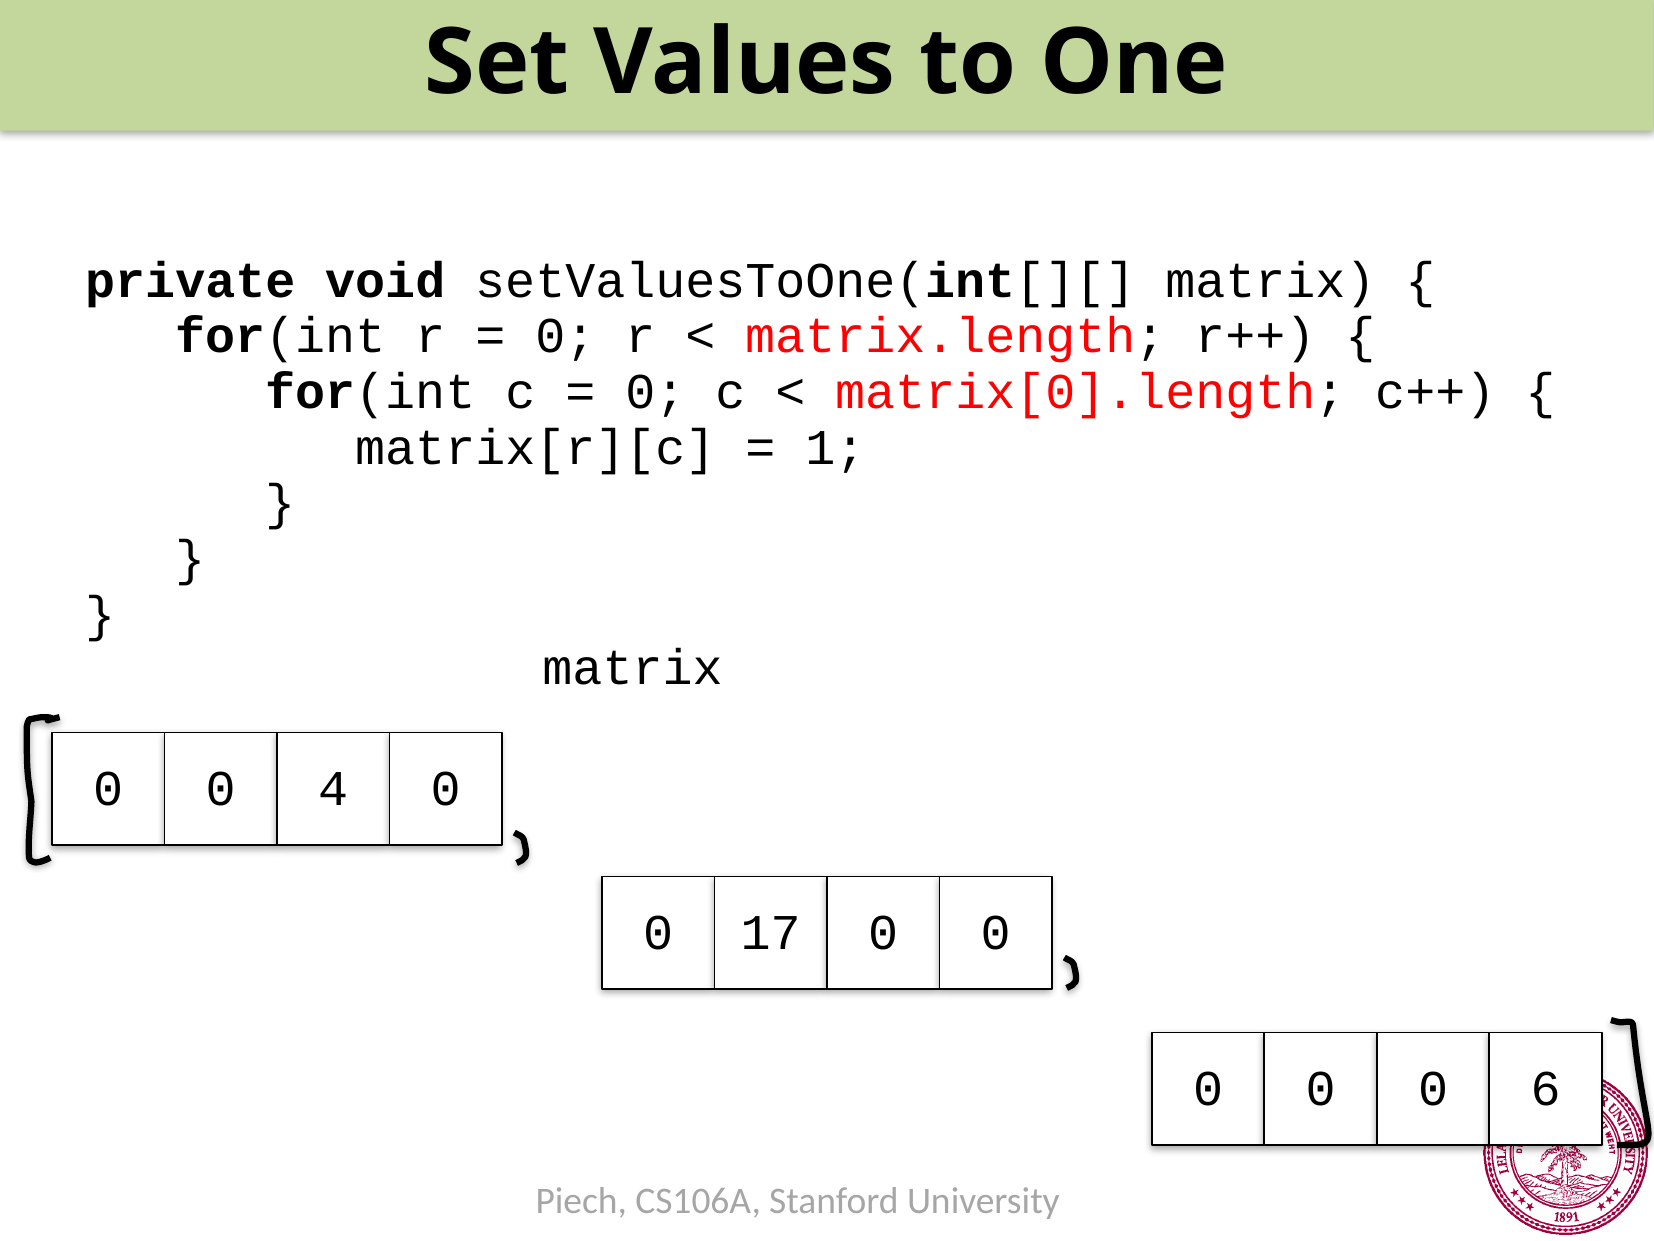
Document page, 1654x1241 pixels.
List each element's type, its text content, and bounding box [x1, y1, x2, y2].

text_box [513, 831, 527, 864]
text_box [1151, 1032, 1602, 1146]
text_box Set Values to One [0, 0, 1654, 134]
text_box [1610, 1019, 1650, 1146]
text_box private void setValuesToOne(int[][] matrix) { for(int r = 0; r < matrix.length; r++) { for(int c = 0; c < matrix[0].length; c++) { matrix[r][c] = 1; } } } [70, 245, 1571, 650]
text_box [1063, 956, 1077, 989]
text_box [601, 876, 1052, 990]
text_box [51, 732, 502, 846]
text_box [25, 716, 60, 864]
picture [1640, 1070, 1648, 1116]
picture [1483, 1070, 1648, 1235]
text_box matrix [527, 632, 738, 703]
